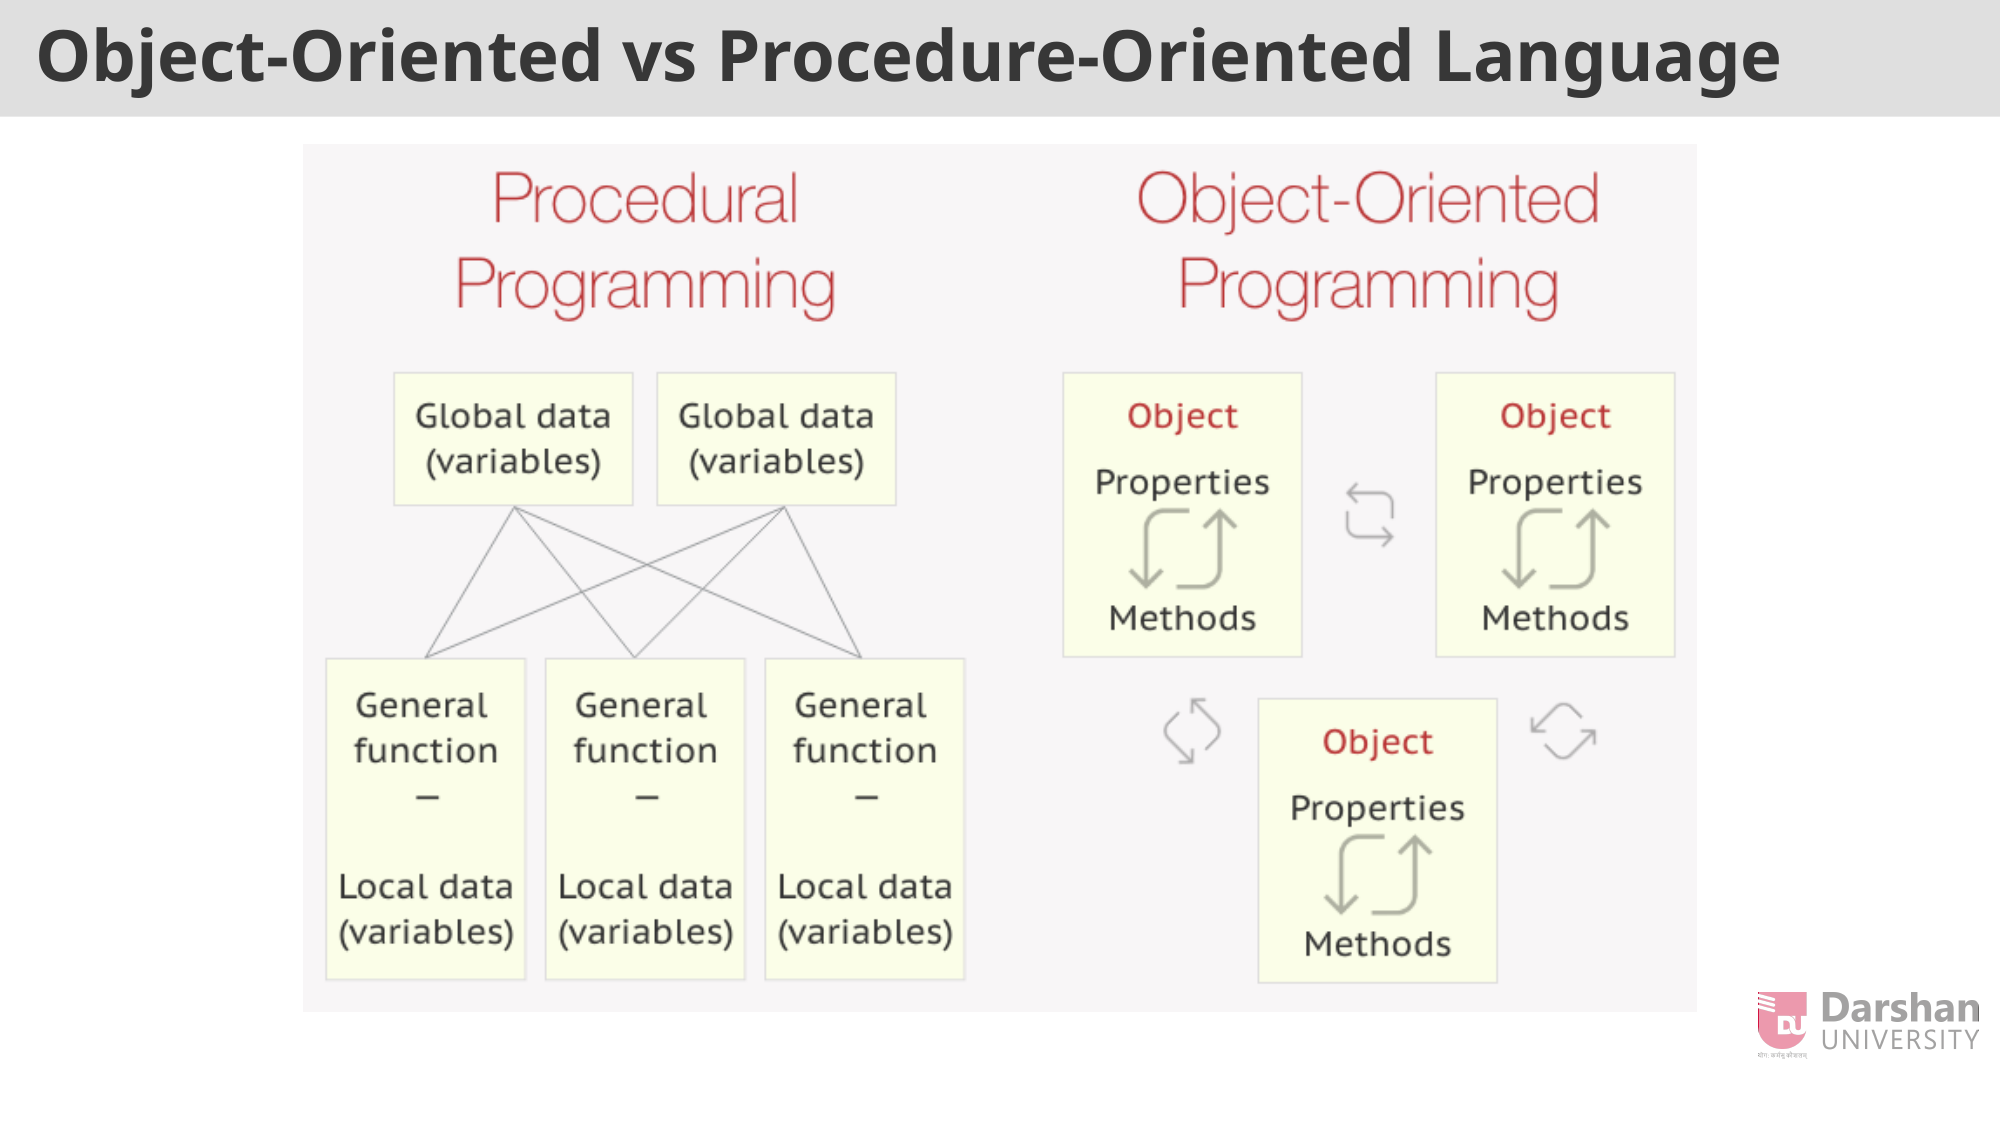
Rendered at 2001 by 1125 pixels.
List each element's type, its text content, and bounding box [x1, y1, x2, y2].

picture [303, 144, 1697, 1012]
title Object-Oriented vs Procedure-Oriented Language [0, 0, 2000, 117]
text_box inside class A:i=10 j=20 inside class B:k=300 100+200+300=600 inside class C:k=4000 1000+2000+3000+4000=10000 [1758, 992, 1979, 1059]
